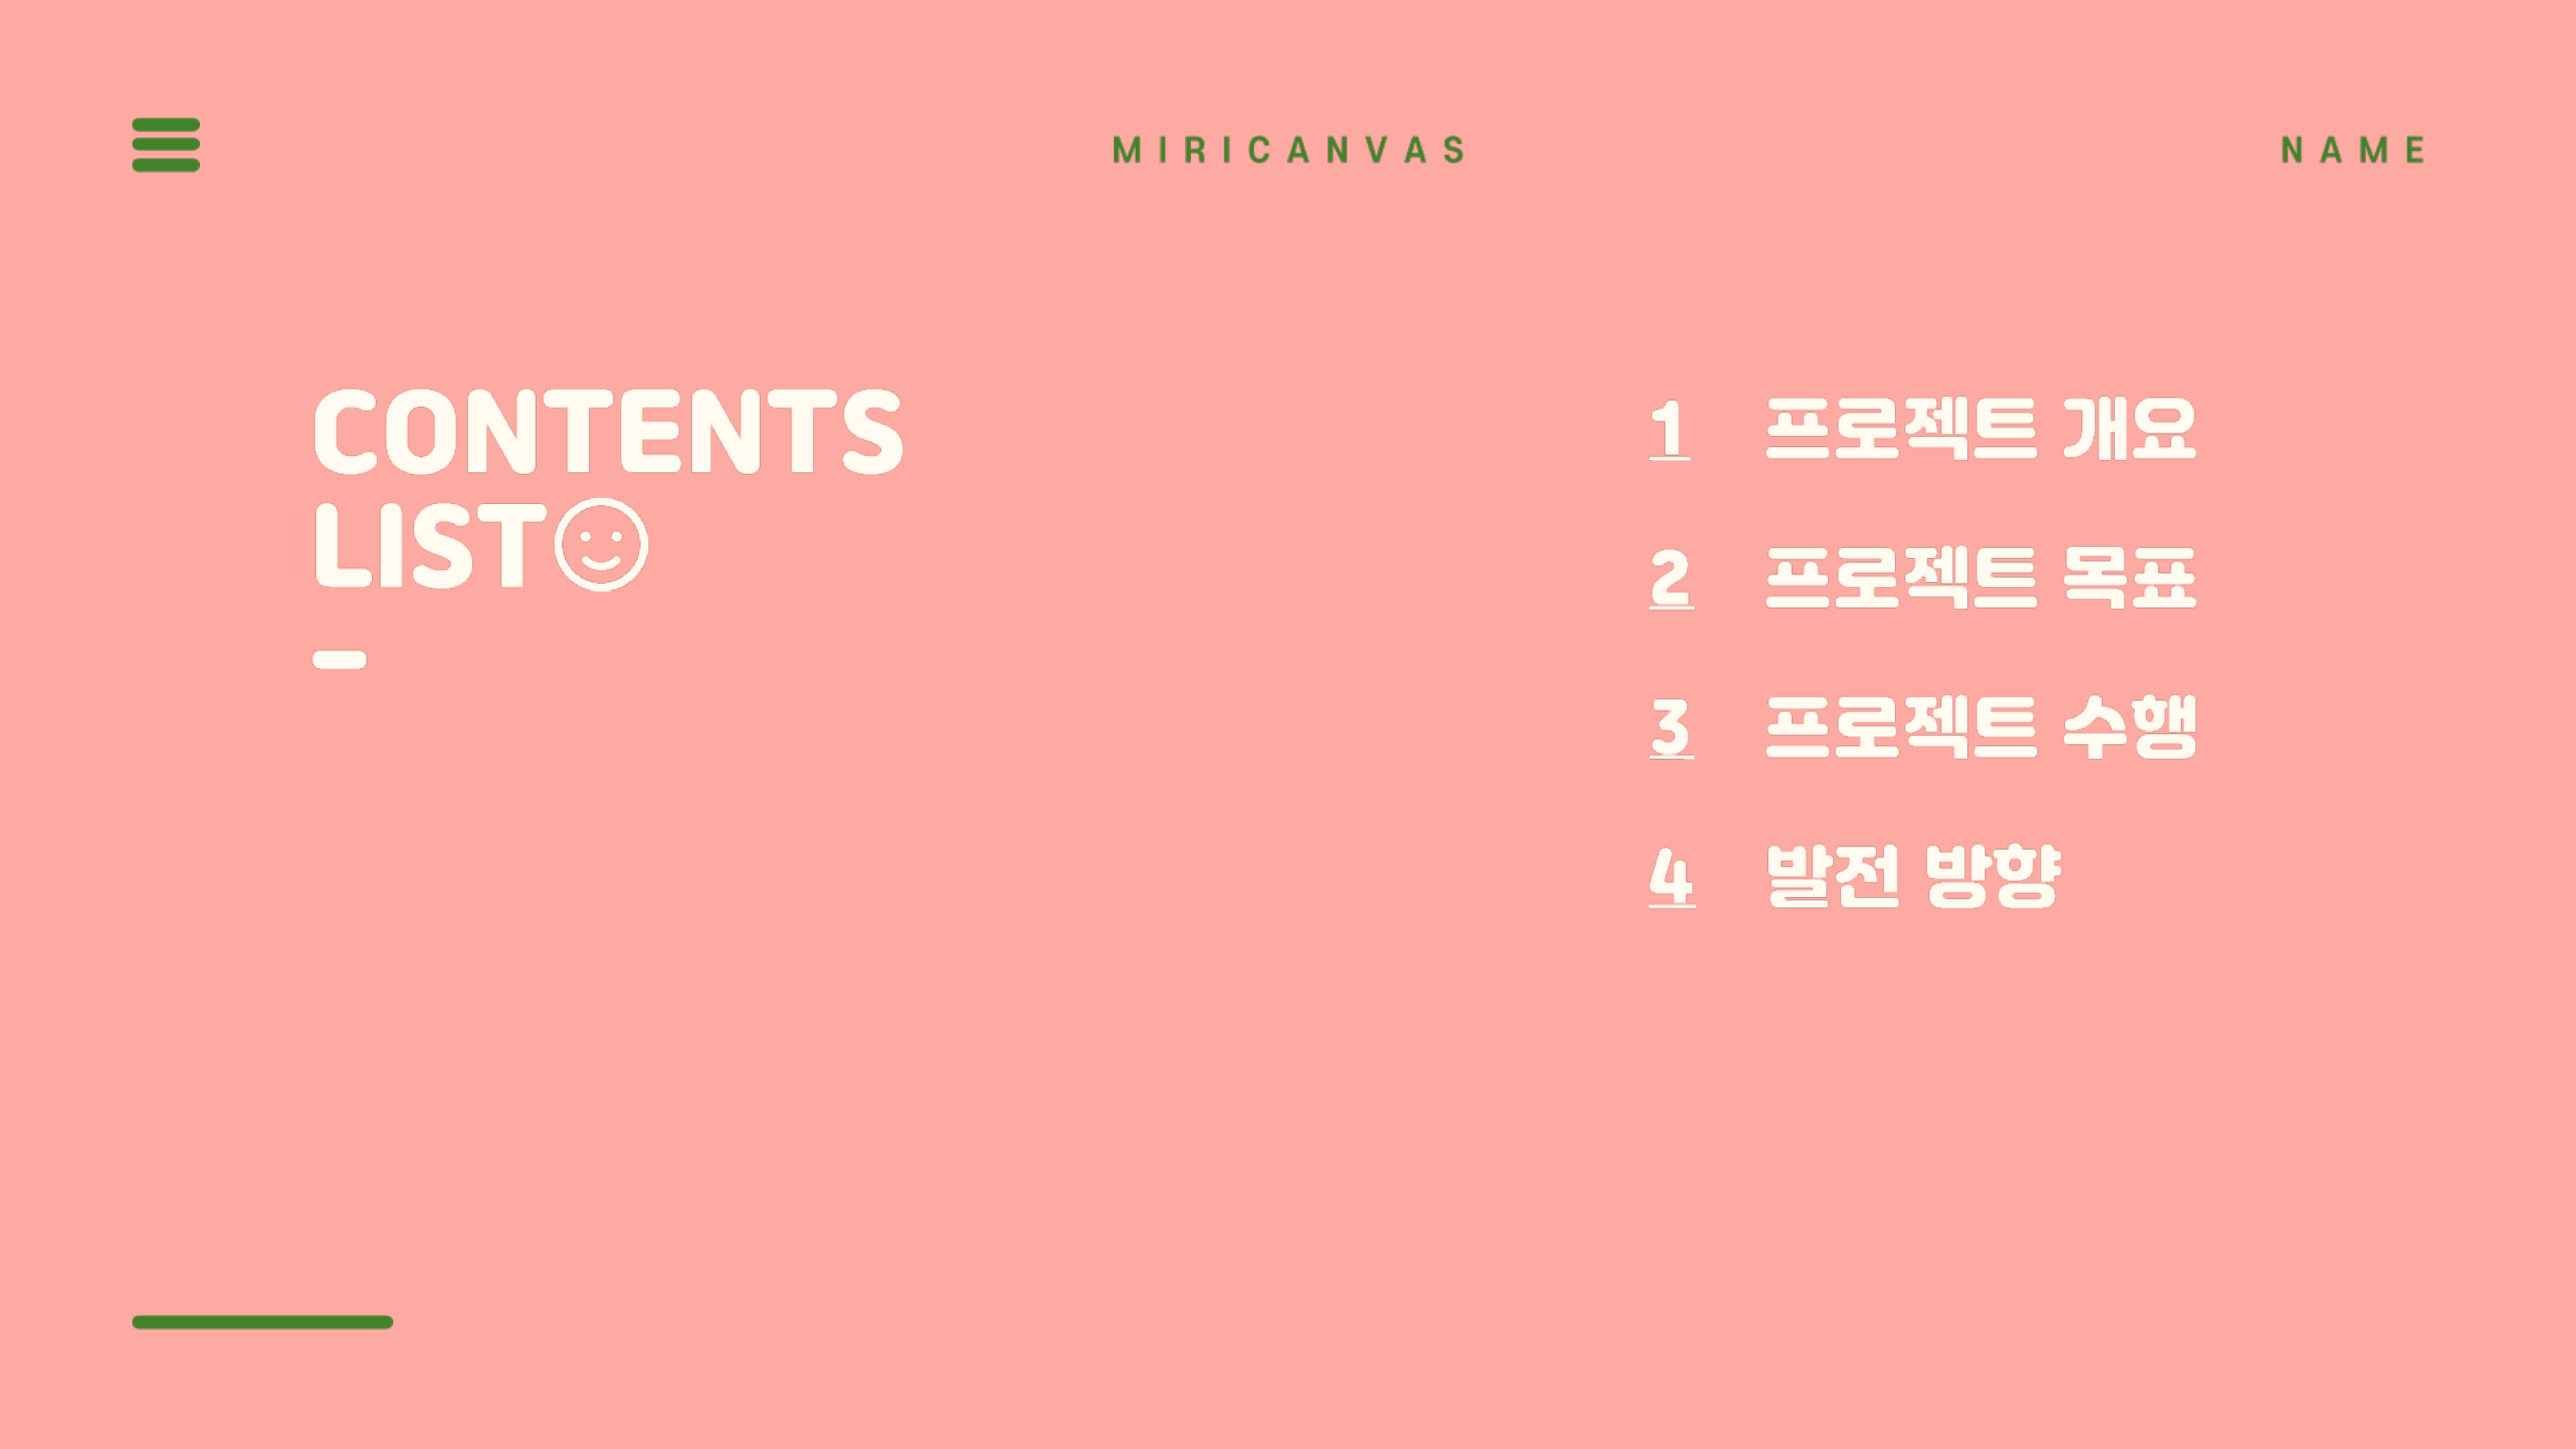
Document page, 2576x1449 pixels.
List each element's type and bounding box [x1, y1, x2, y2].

picture [1753, 370, 2251, 1092]
picture [996, 121, 1479, 186]
text_box [132, 1315, 393, 1330]
text_box [132, 118, 200, 173]
text_box [554, 497, 648, 592]
picture [1846, 121, 2439, 186]
picture [1637, 370, 1728, 1017]
picture [295, 344, 952, 781]
